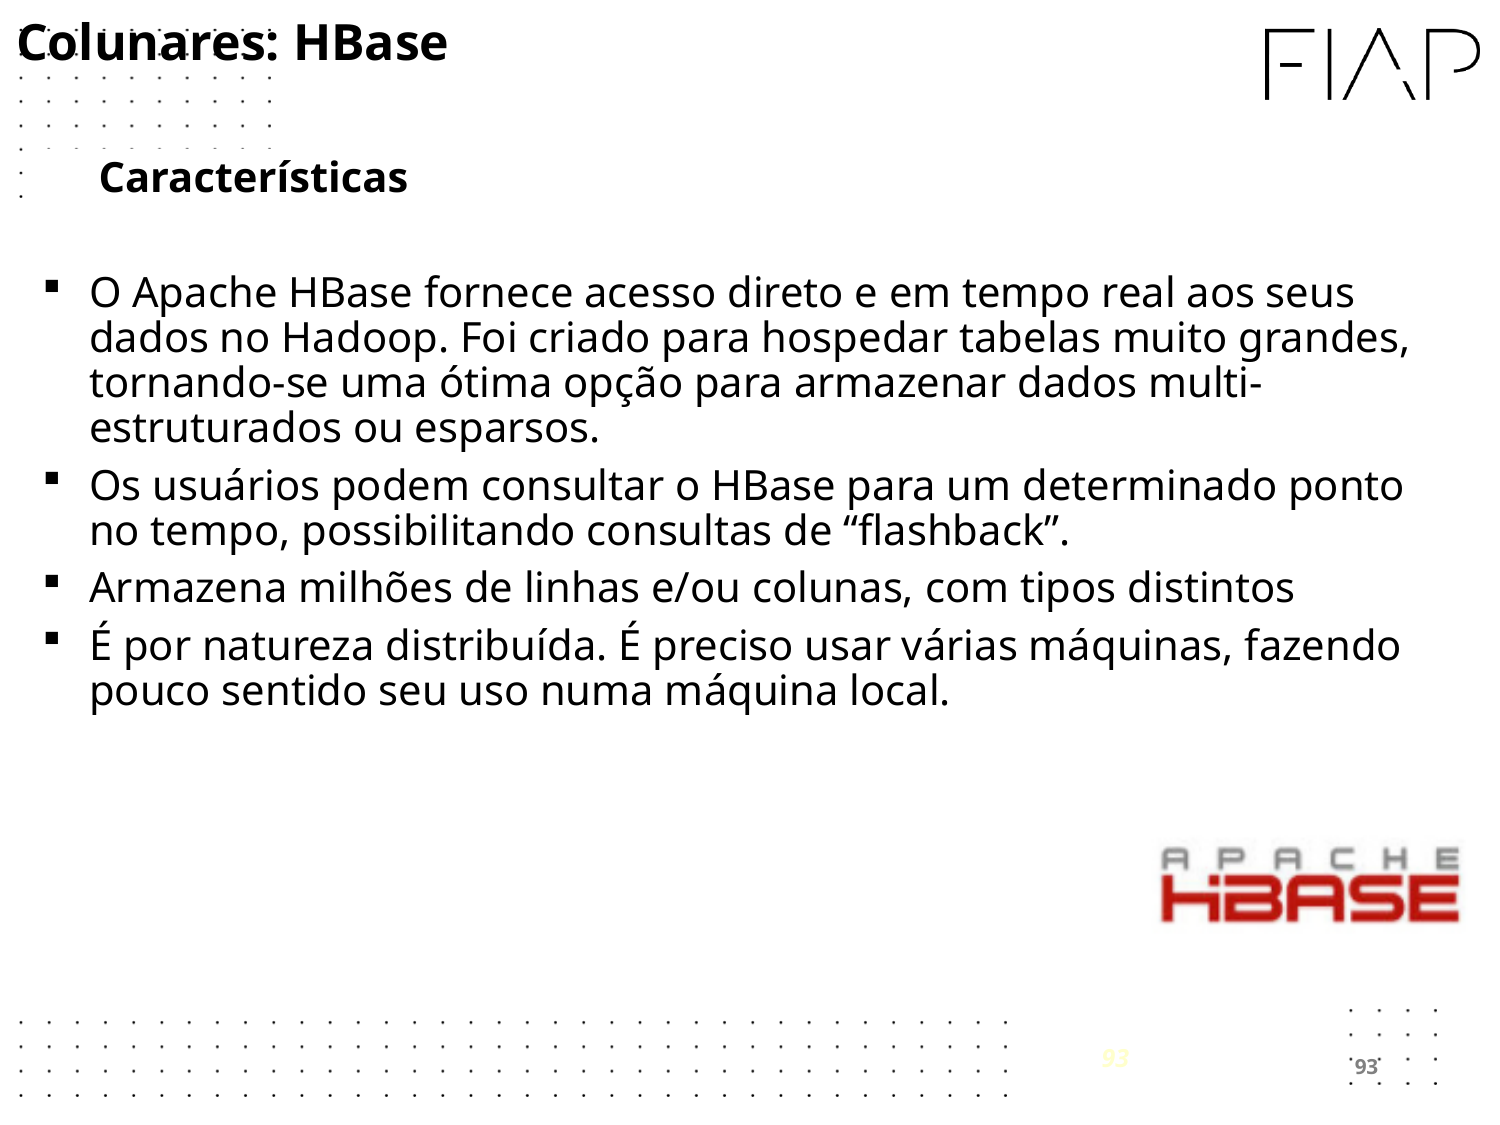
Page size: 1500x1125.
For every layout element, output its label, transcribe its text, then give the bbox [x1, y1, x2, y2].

picture [1151, 833, 1470, 940]
list Características O Apache HBase fornece acesso direto e em tempo real aos seus dados no Hadoop. Foi criado para hospedar tabelas muito grandes, tornando-se uma ótima opção para armazenar dados multi-estruturados ou esparsos. Os usuários podem consultar o HBase para um determinado ponto no tempo, possibilitando consultas de “flashback”. Armazena milhões de linhas e/ou colunas, com tipos distintos É por natureza distribuída. É preciso usar várias máquinas, fazendo pouco sentido seu uso numa máquina local. [27, 149, 1447, 917]
picture [19, 1019, 1007, 1097]
picture [19, 79, 271, 198]
picture [1265, 28, 1480, 100]
text_box Colunares: HBase [1, 3, 811, 79]
picture [1344, 1007, 1437, 1085]
